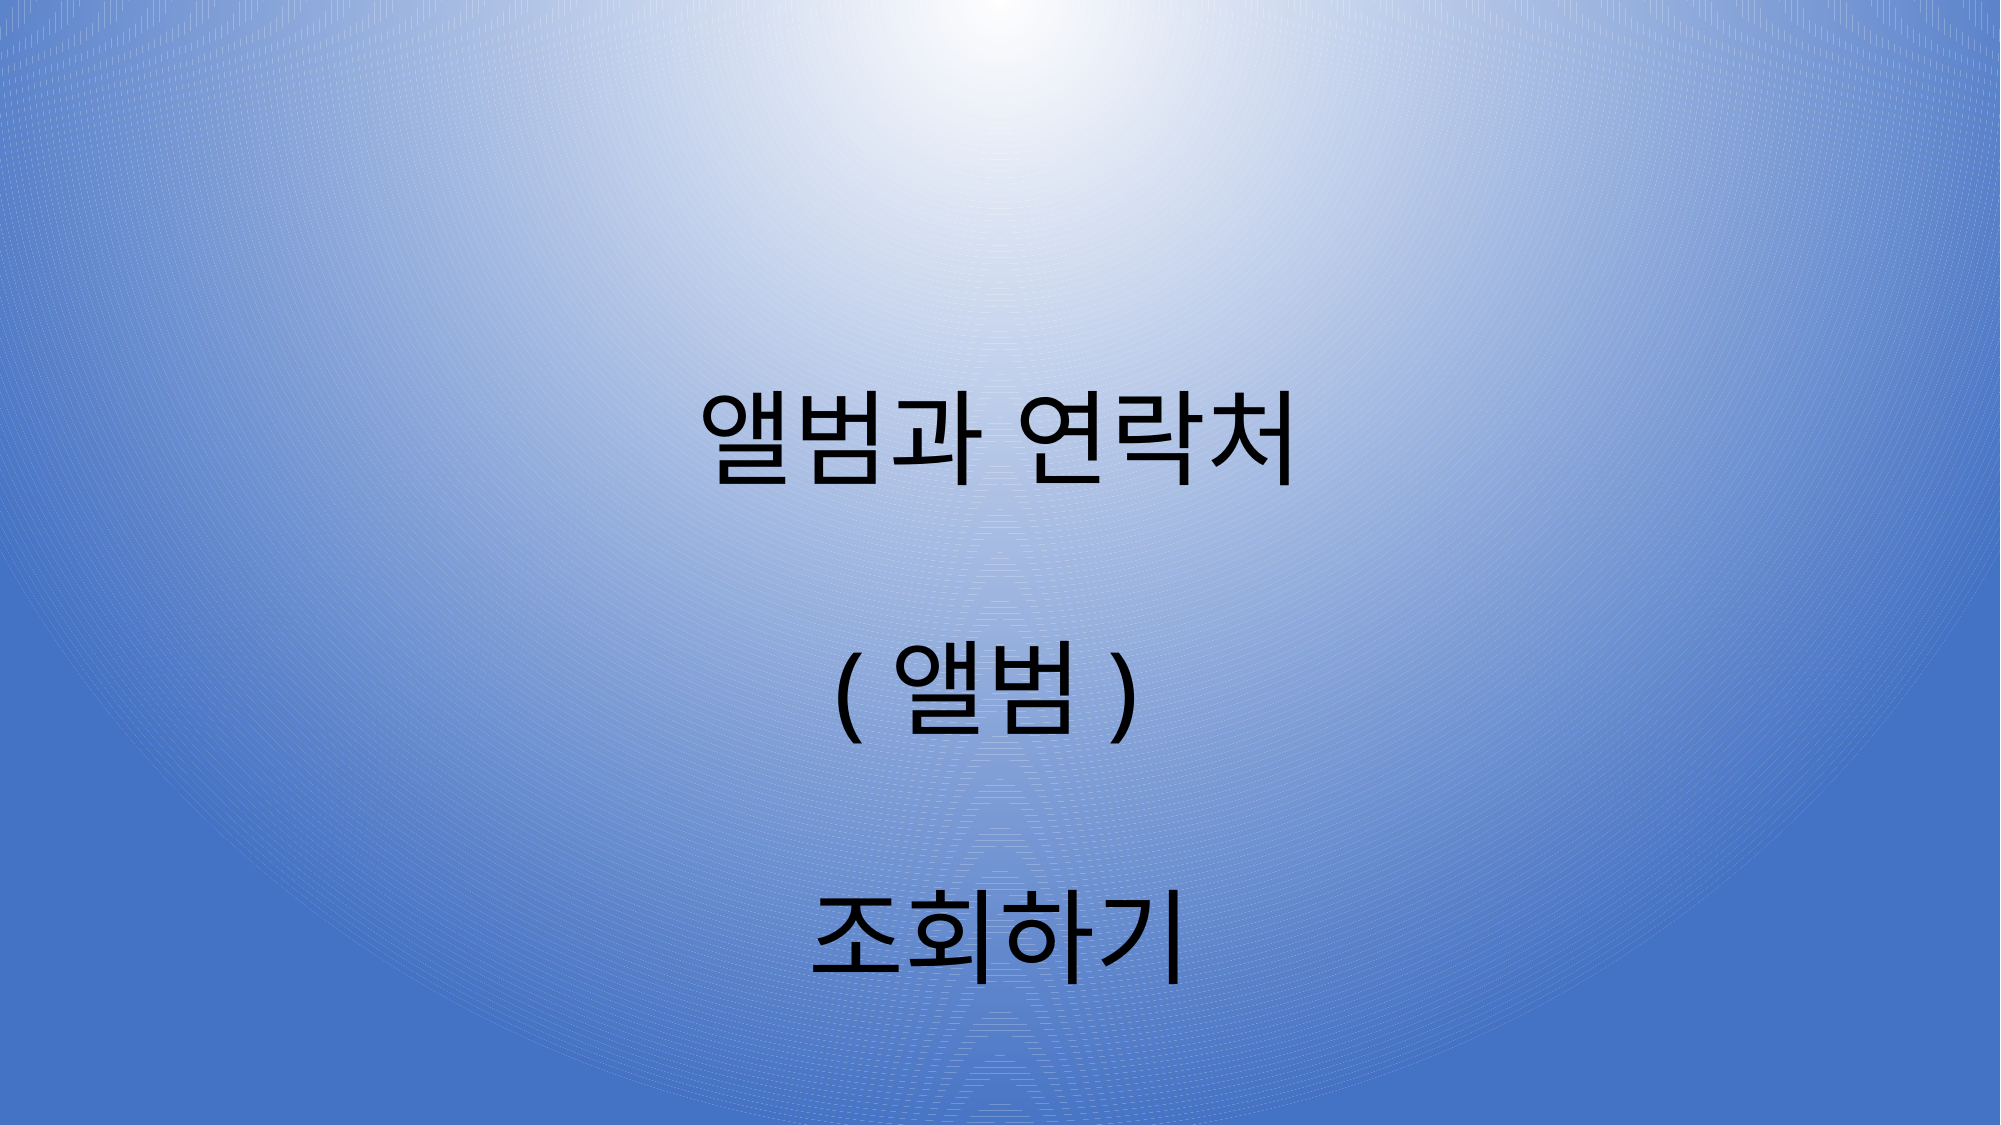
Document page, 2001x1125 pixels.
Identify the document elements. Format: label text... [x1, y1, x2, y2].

text_box 앨범과 연락처 (앨범) 조회하기 [443, 365, 1557, 1006]
